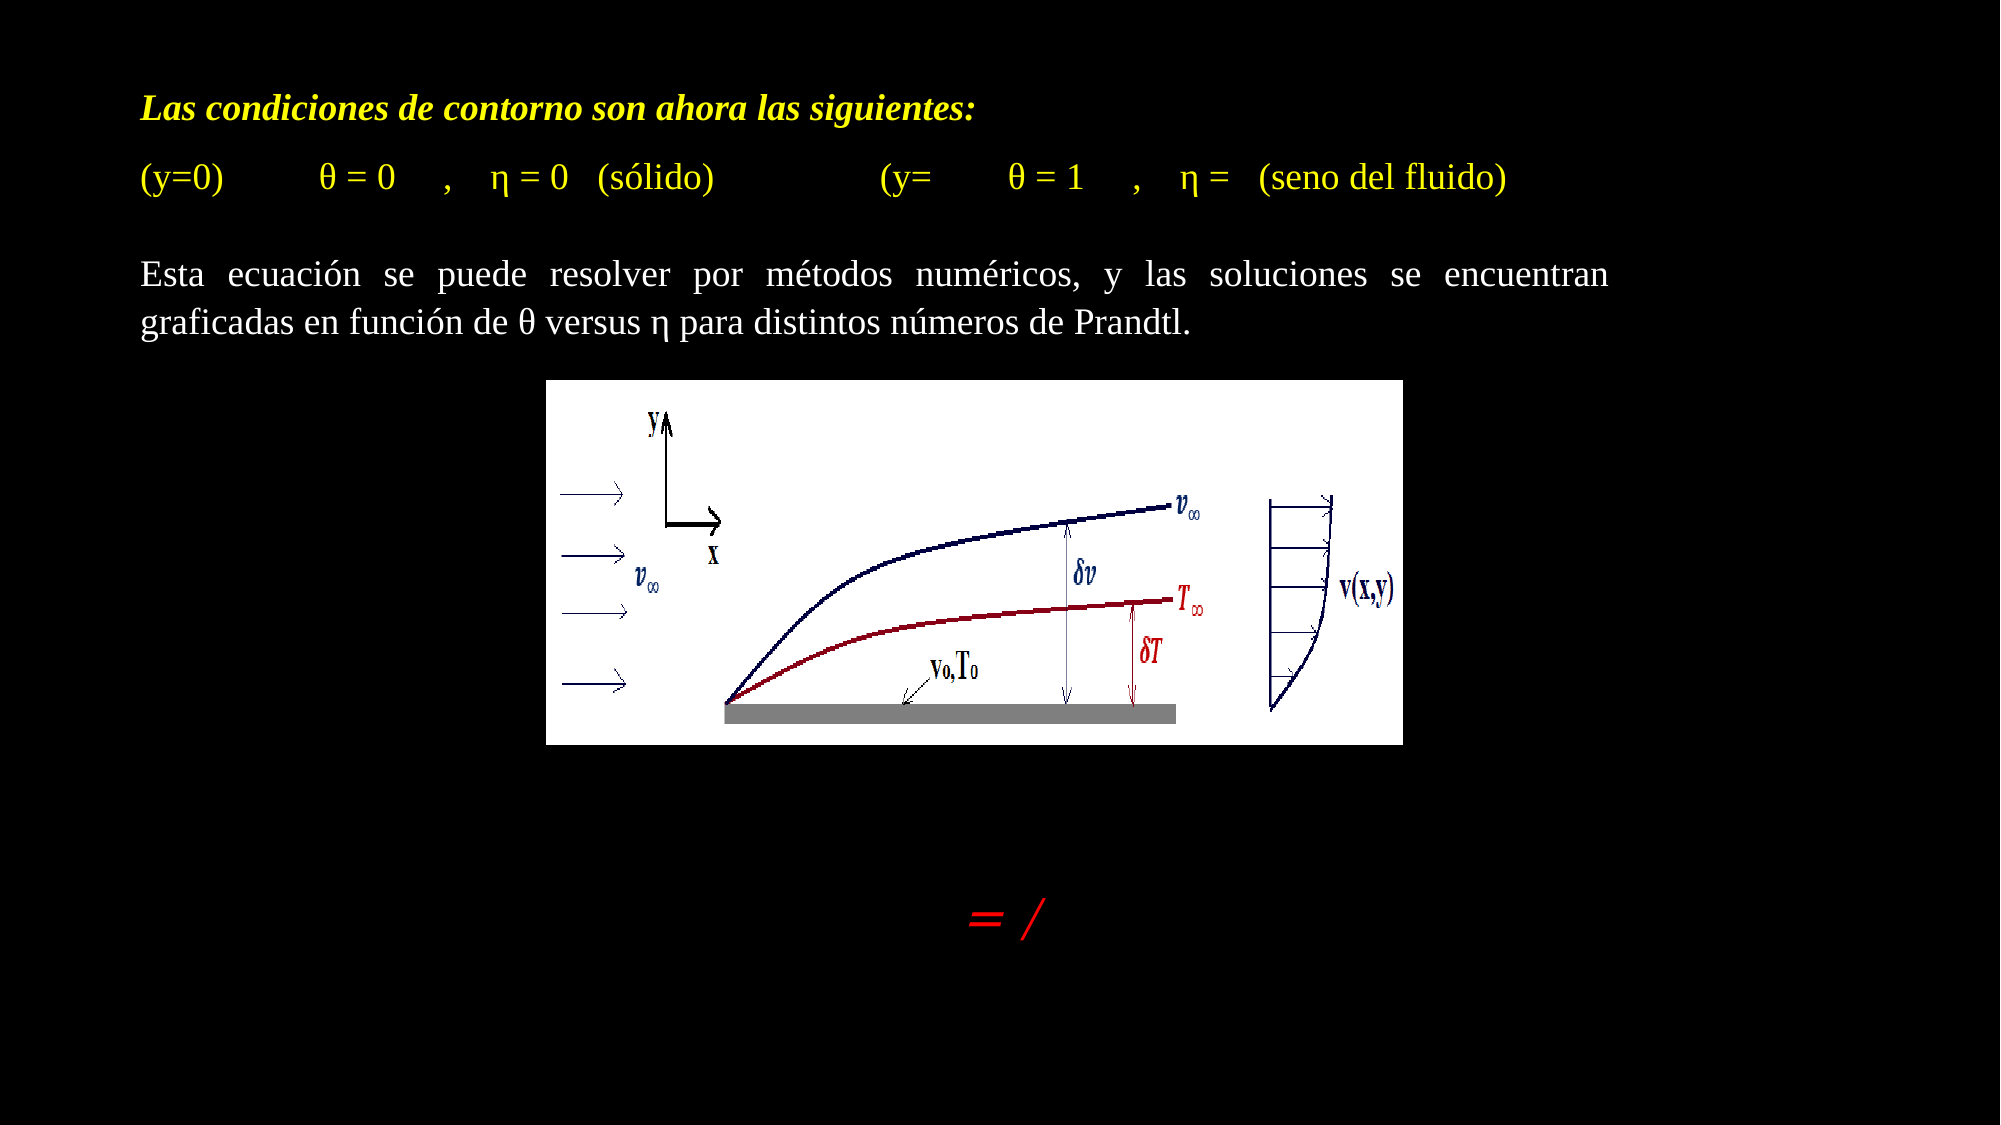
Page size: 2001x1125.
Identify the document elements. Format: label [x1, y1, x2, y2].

picture [546, 380, 1403, 745]
